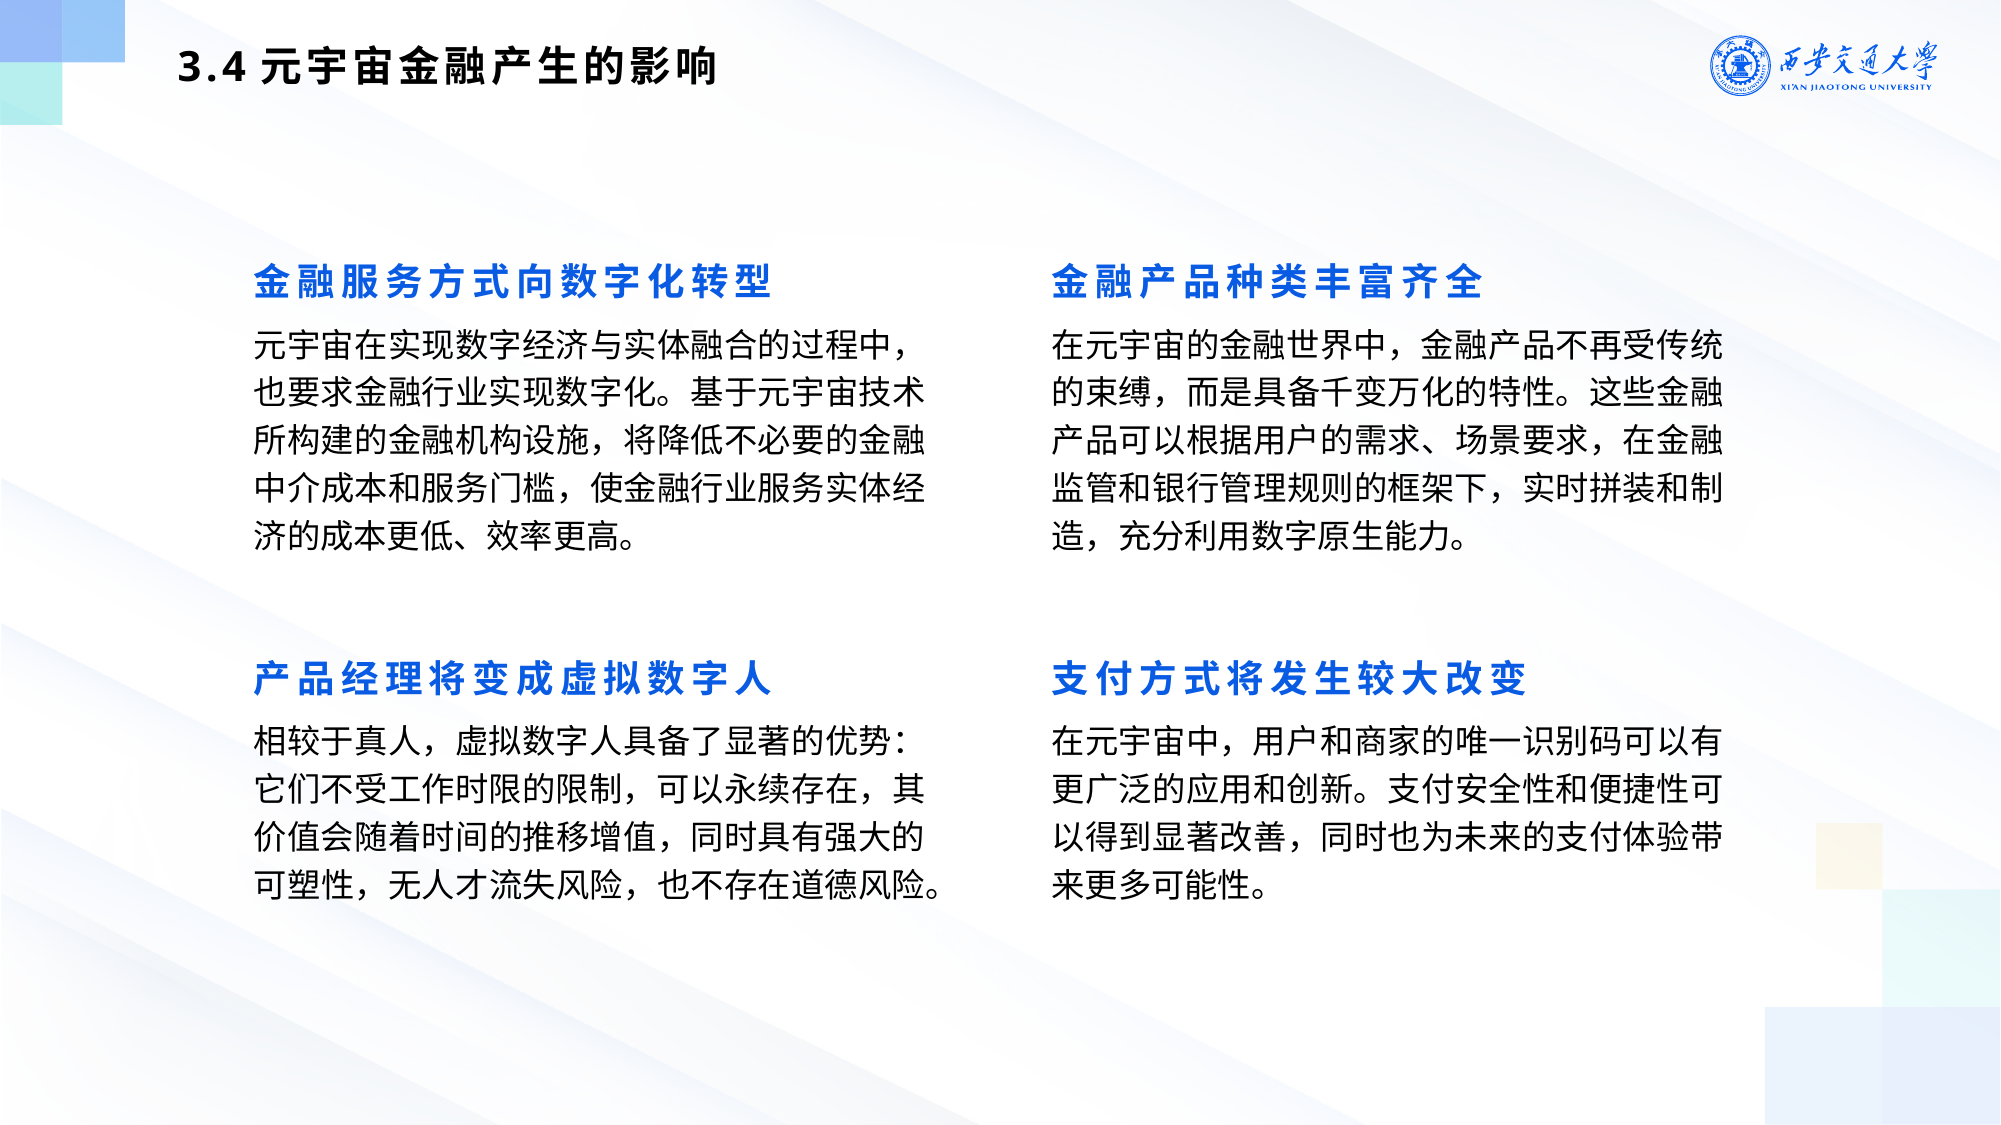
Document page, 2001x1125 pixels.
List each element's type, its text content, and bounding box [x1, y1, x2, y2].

text_box 产品经理将变成虚拟数字人 相较于真人，虚拟数字人具备了显著的优势：它们不受工作时限的限制，可以永续存在，其价值会随着时间的推移增值，同时具有强大的可塑性，无人才流失风险，也不存在道德风险。 [239, 638, 941, 911]
text_box 支付方式将发生较大改变 在元宇宙中，用户和商家的唯一识别码可以有更广泛的应用和创新。支付安全性和便捷性可以得到显著改善，同时也为未来的支付体验带来更多可能性。 [1037, 638, 1739, 911]
text_box 金融产品种类丰富齐全 在元宇宙的金融世界中，金融产品不再受传统的束缚，而是具备千变万化的特性。这些金融产品可以根据用户的需求、场景要求，在金融监管和银行管理规则的框架下，实时拼装和制造，充分利用数字原生能力。 [1037, 241, 1739, 563]
list 3.4元宇宙金融产生的影响 [162, 32, 1000, 97]
text_box 金融服务方式向数字化转型 元宇宙在实现数字经济与实体融合的过程中，也要求金融行业实现数字化。基于元宇宙技术所构建的金融机构设施，将降低不必要的金融中介成本和服务门槛，使金融行业服务实体经济的成本更低、效率更高。 [239, 241, 941, 563]
